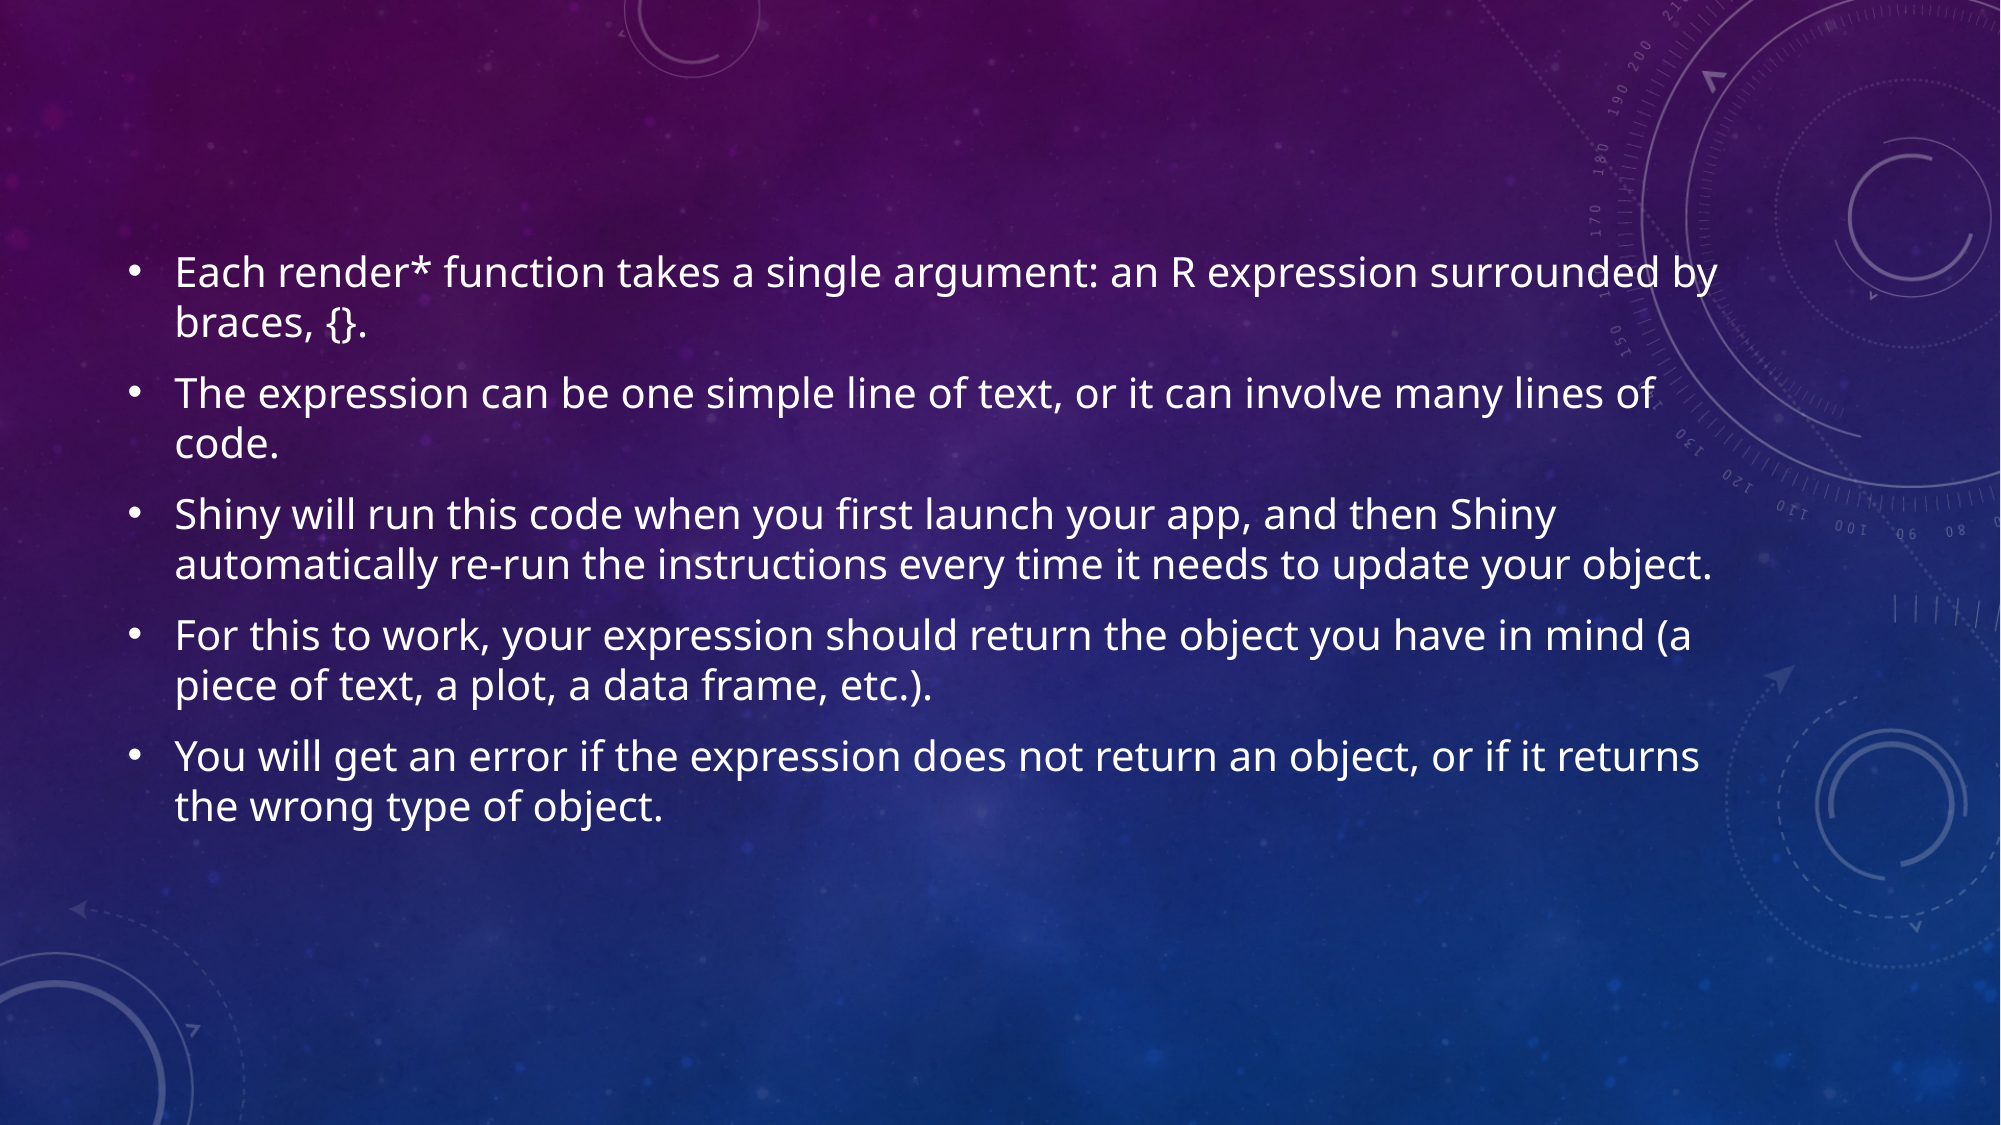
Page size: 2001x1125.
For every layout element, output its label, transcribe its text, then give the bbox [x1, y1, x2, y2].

picture [0, 0, 2001, 1125]
list Each render* function takes a single argument: an R expression surrounded by braces, {}. The expression can be one simple line of text, or it can involve many lines of code. Shiny will run this code when you first launch your app, and then Shiny automatically re-run the instructions every time it needs to update your object. For this to work, your expression should return the object you have in mind (a piece of text, a plot, a data frame, etc.). You will get an error if the expression does not return an object, or if it returns the wrong type of object. [112, 125, 1775, 950]
